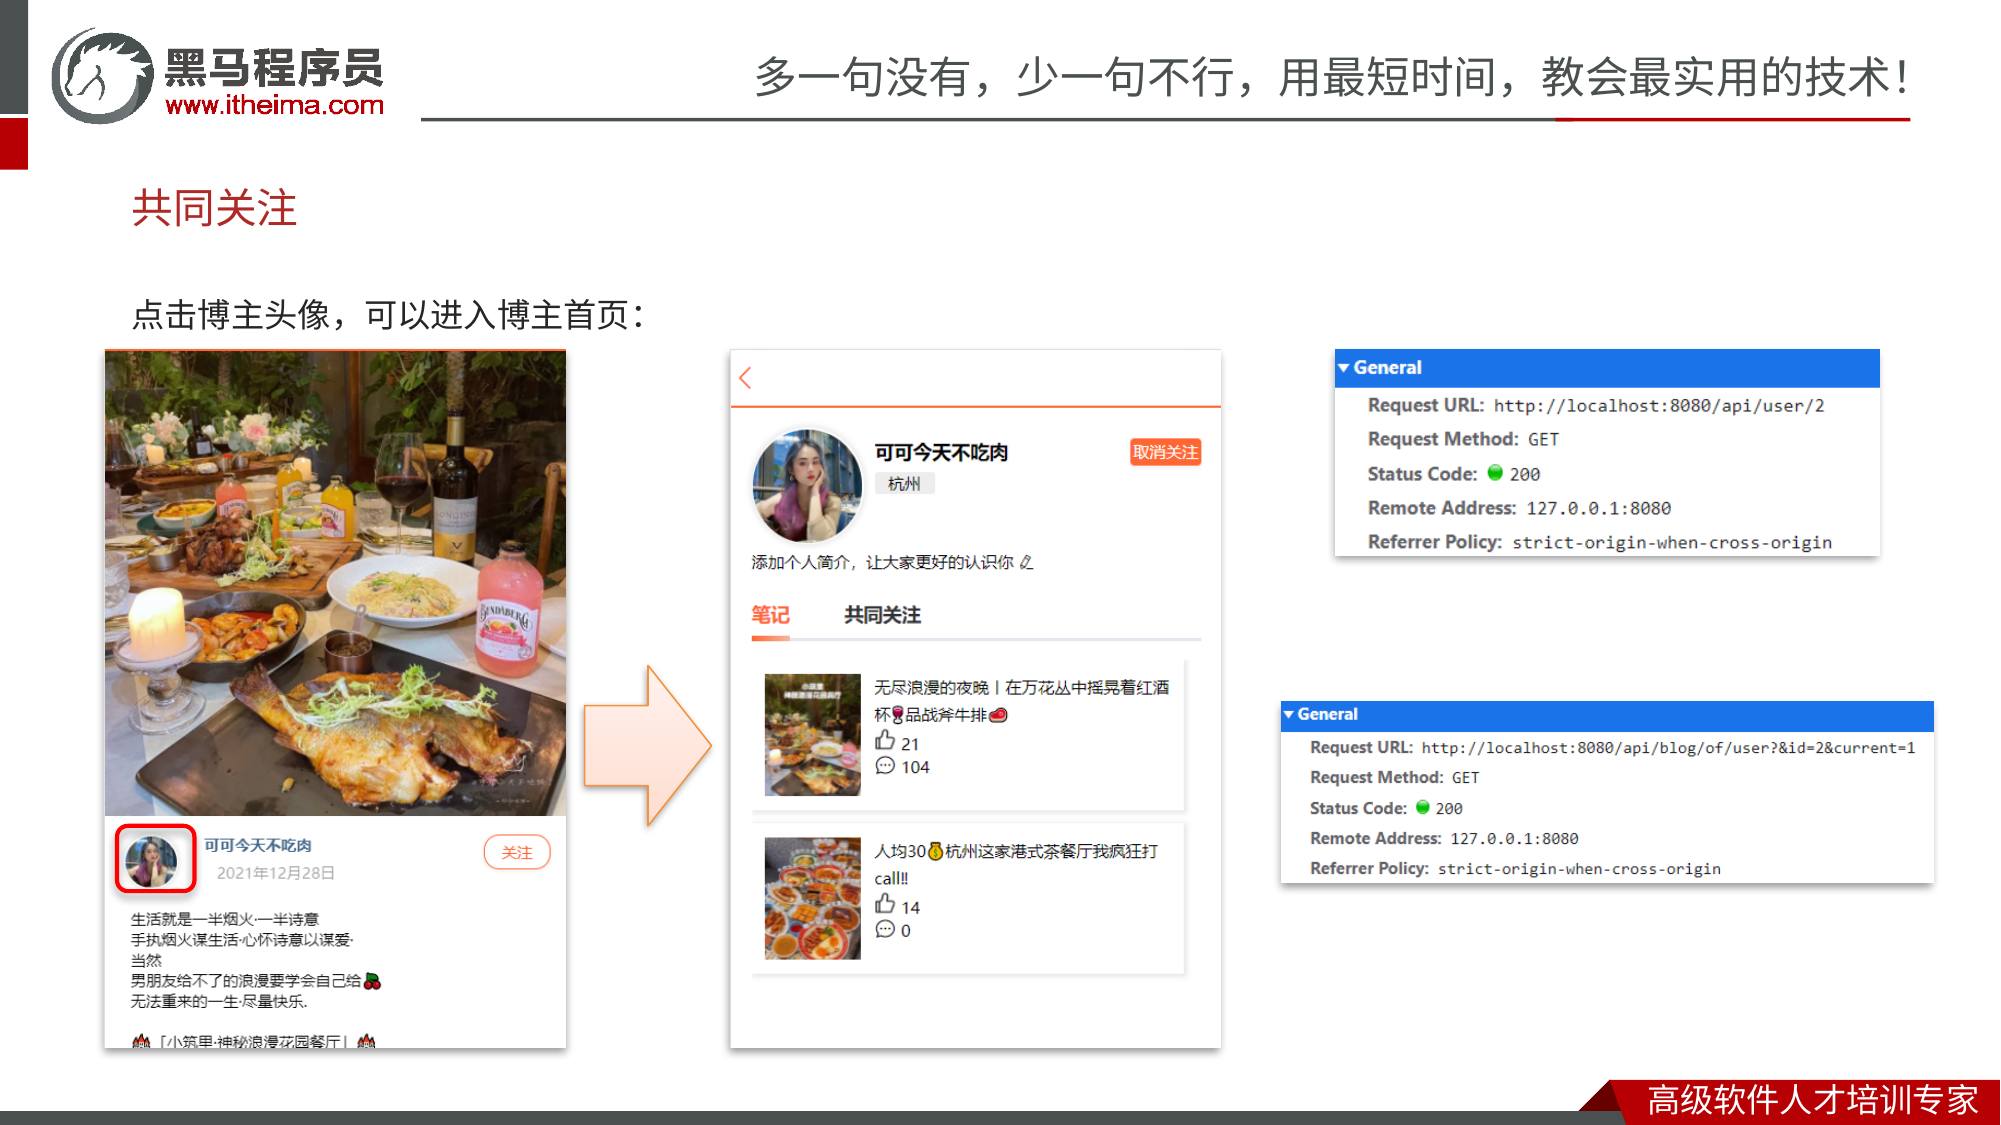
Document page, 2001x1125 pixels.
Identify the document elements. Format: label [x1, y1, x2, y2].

picture [1335, 348, 1880, 556]
picture [104, 348, 567, 1048]
text_box [116, 174, 1872, 239]
picture [50, 26, 384, 125]
text_box [583, 664, 713, 827]
list [116, 266, 1872, 900]
picture [729, 348, 1221, 1048]
picture [1281, 700, 1934, 883]
